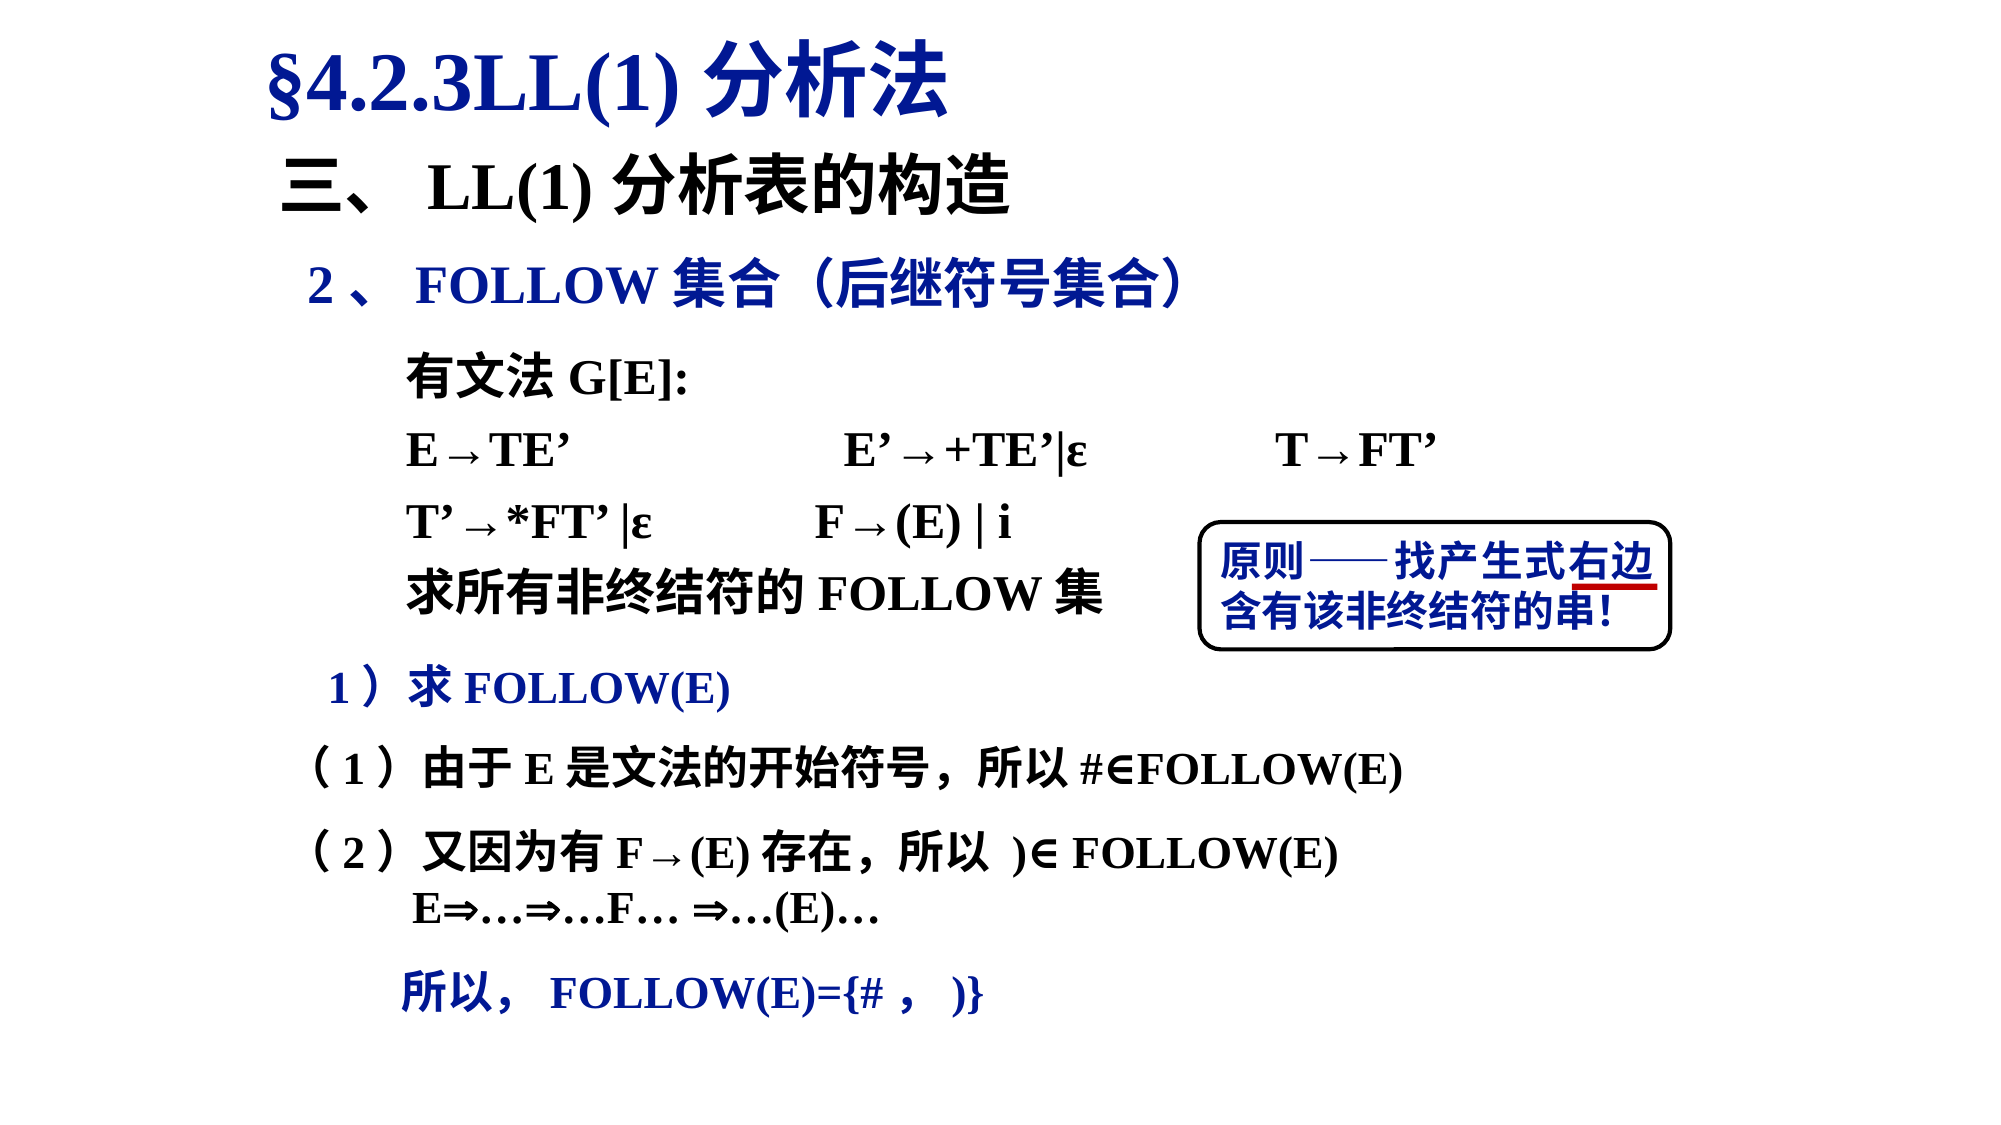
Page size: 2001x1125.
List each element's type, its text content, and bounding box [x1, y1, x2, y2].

text_box 有文法G[E]: E→TE’ E’→+TE’|ε T→FT’ T’→*FT’ |ε F→(E) | i 求所有非终结符的FOLLOW集 [391, 325, 1601, 629]
text_box 2、FOLLOW集合（后继符号集合） [293, 241, 1331, 322]
text_box §4.2.3LL(1)分析法 [249, 0, 1700, 130]
text_box （1）由于E是文法的开始符号，所以#∈FOLLOW(E) （2）又因为有F→(E)存在，所以 )∈ FOLLOW(E) E……F… …(E)… 所以，FOLLOW(E)={#，)} [270, 730, 1675, 1026]
text_box [272, 453, 1702, 1125]
text_box 1）求FOLLOW(E) [312, 650, 964, 720]
text_box [1199, 522, 1671, 650]
text_box 三、LL(1)分析表的构造 [263, 95, 1026, 230]
